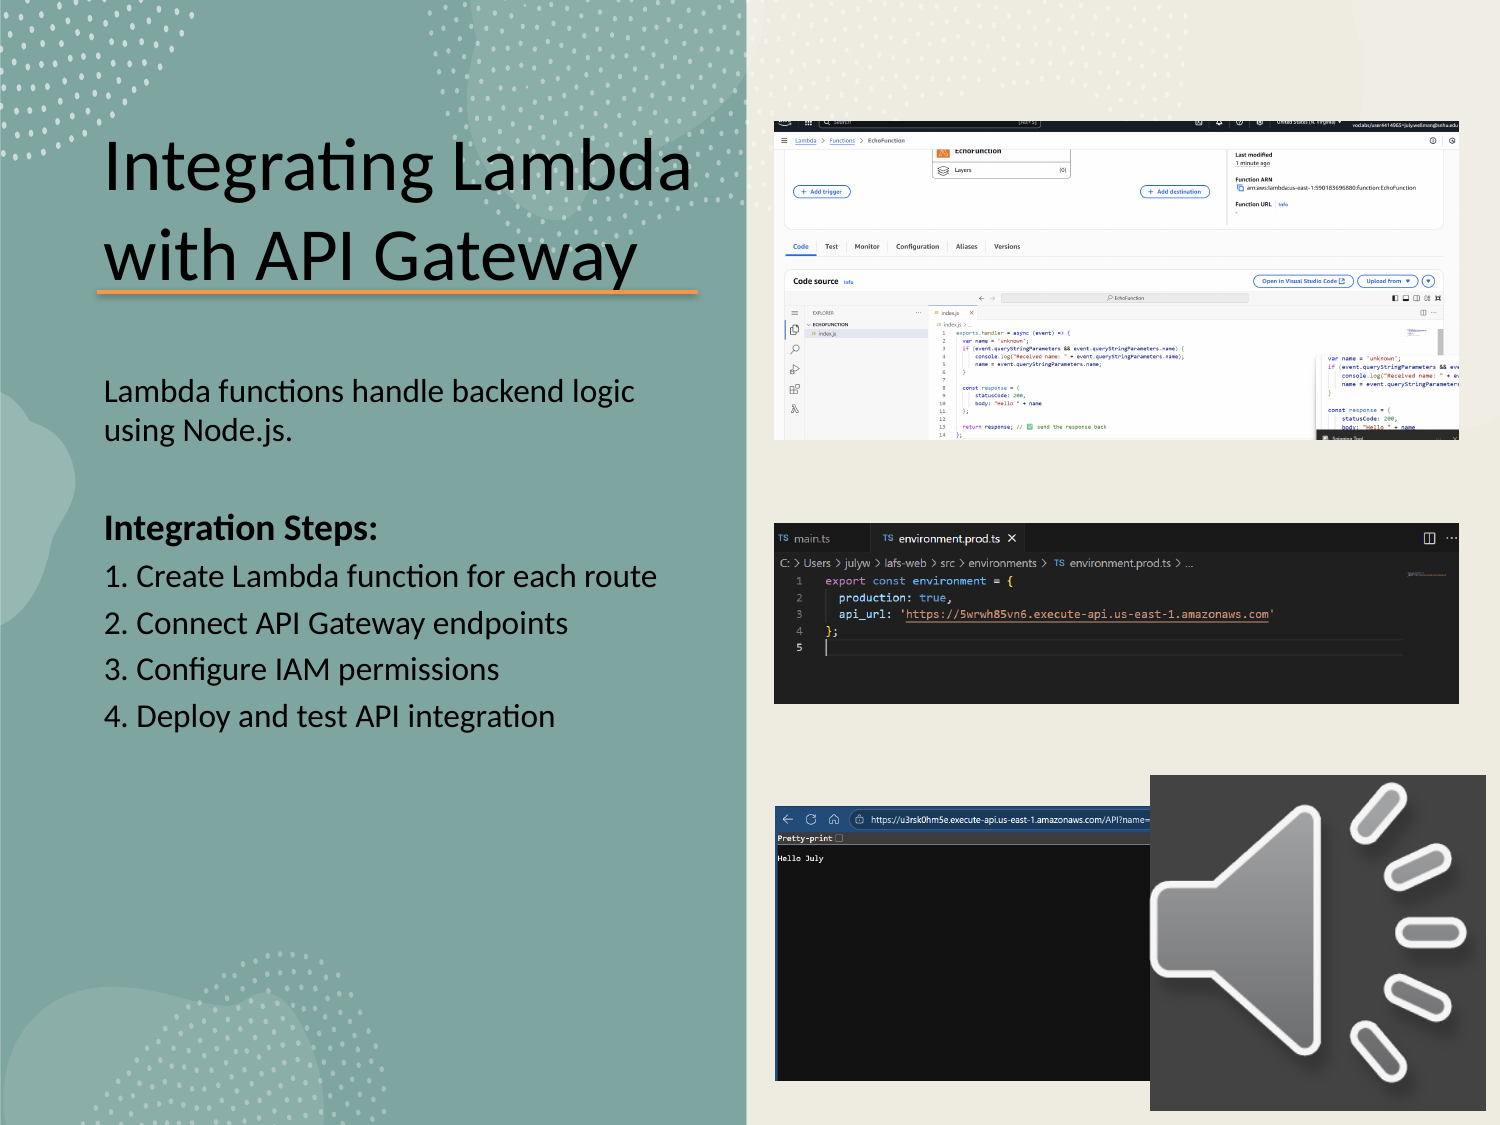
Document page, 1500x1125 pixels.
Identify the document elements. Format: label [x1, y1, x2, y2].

picture [774, 773, 1487, 1112]
picture [773, 523, 1459, 704]
picture [773, 120, 1459, 440]
text_box [0, 0, 1500, 1125]
